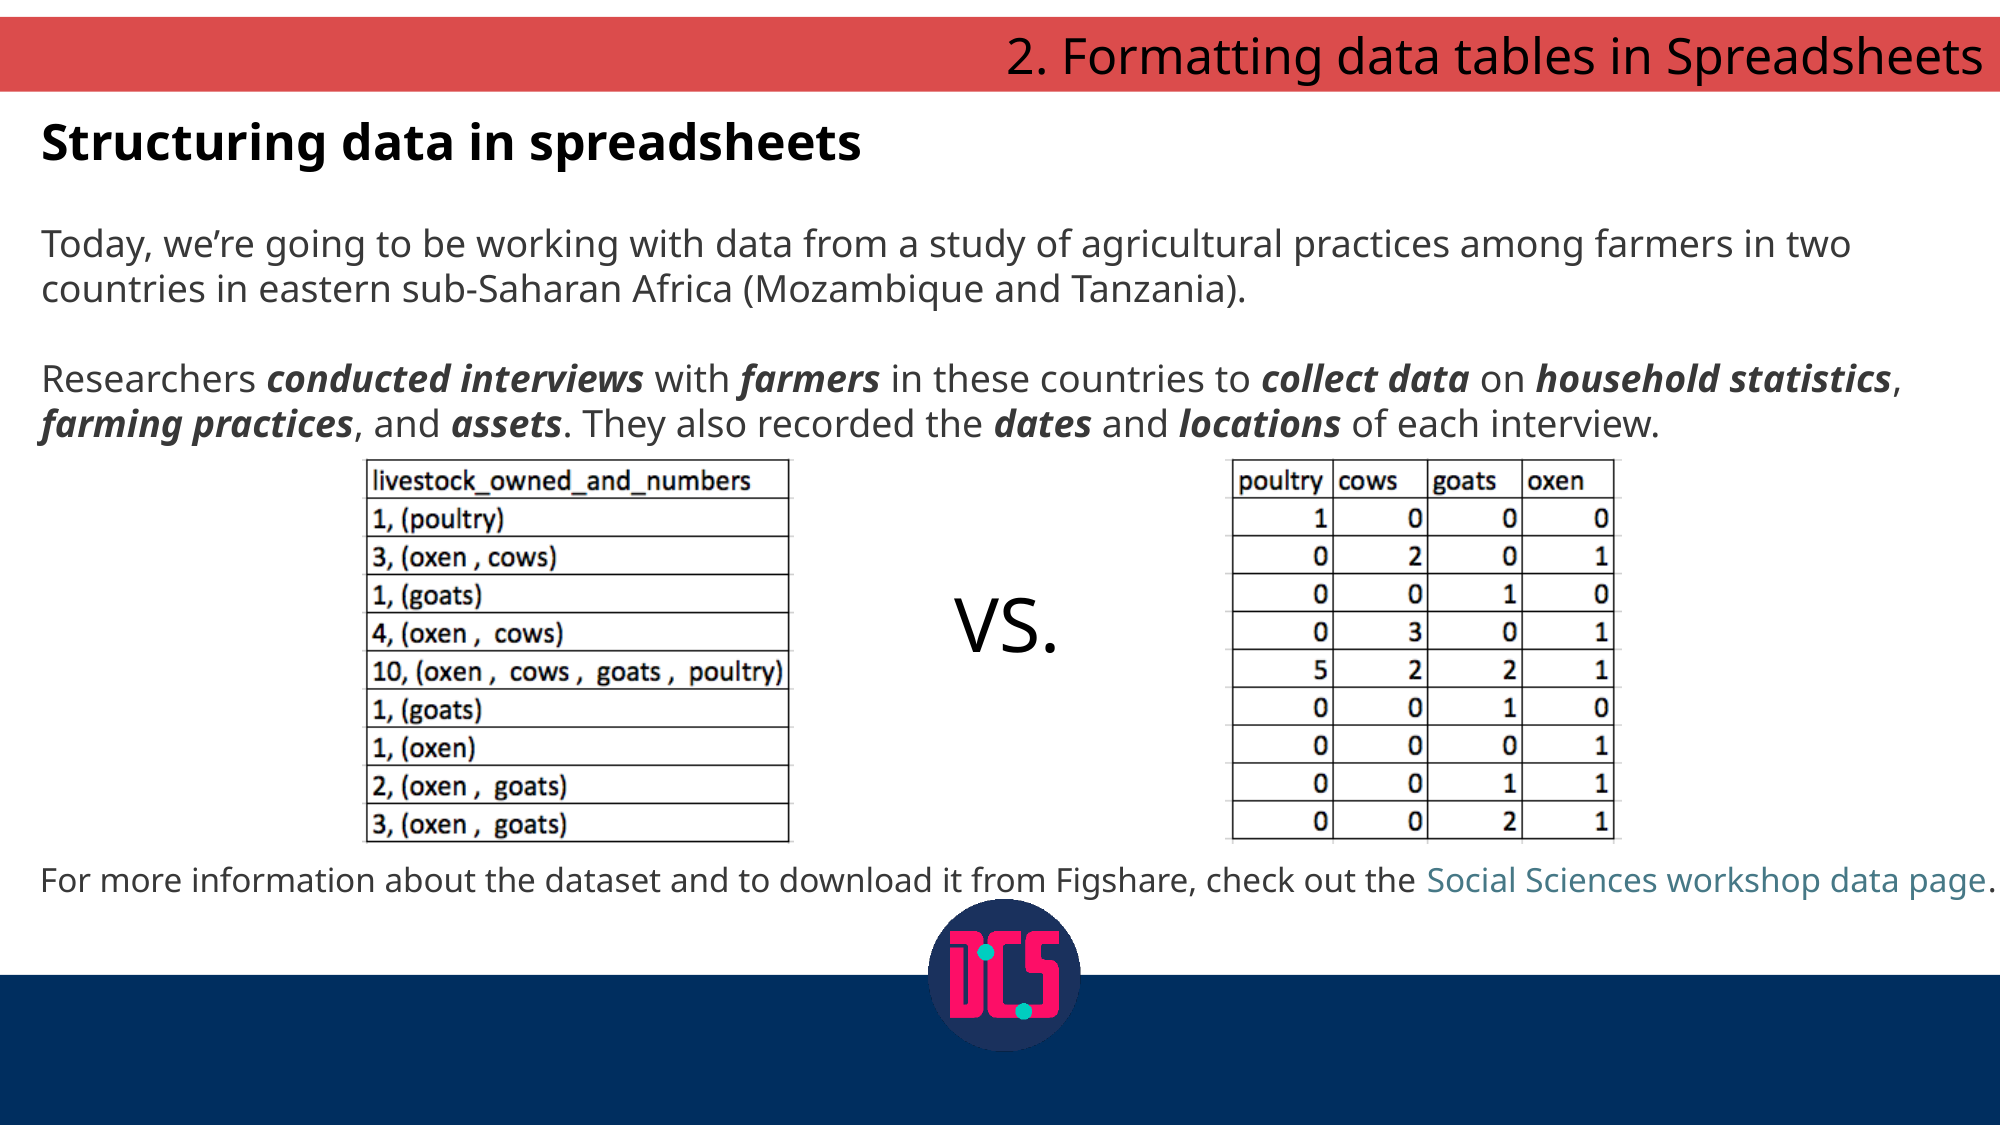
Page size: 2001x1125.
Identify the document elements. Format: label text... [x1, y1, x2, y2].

picture [361, 458, 795, 844]
text_box 2. Formatting data tables in Spreadsheets [0, 16, 2000, 92]
text_box [0, 973, 2000, 1125]
picture [913, 884, 1094, 1065]
picture [1224, 457, 1622, 844]
text_box Structuring data in spreadsheets Today, we’re going to be working with data from a study of agricultural practices among farmers in two countries in eastern sub-Saharan Africa (Mozambique and Tanzania). Researchers conducted interviews with farmers in these countries to collect data on household statistics, farming practices, and assets. They also recorded the dates and locations of each interview. [26, 102, 1934, 453]
text_box For more information about the dataset and to download it from Figshare, check out the Social Sciences workshop data page. [25, 852, 2000, 953]
text_box VS. [939, 570, 1080, 675]
